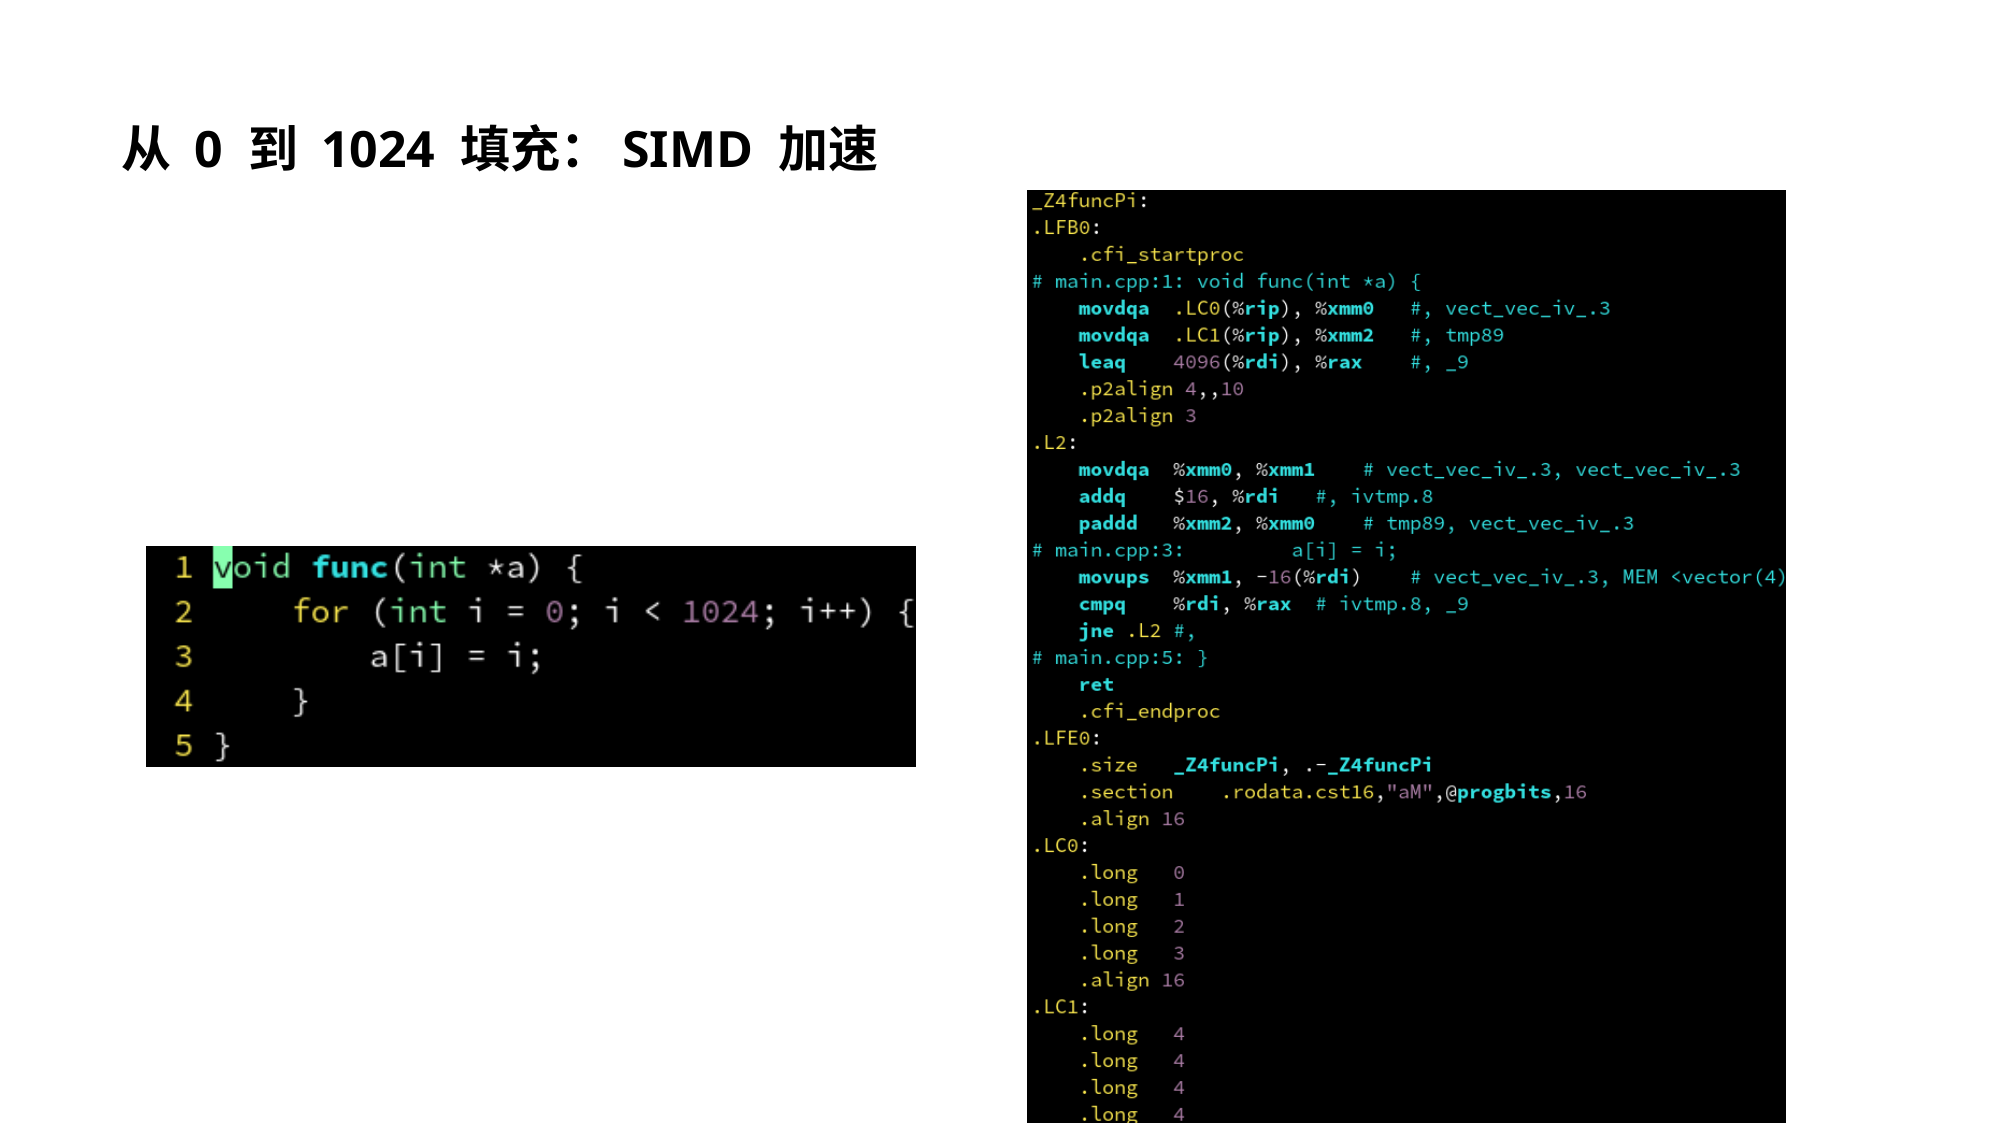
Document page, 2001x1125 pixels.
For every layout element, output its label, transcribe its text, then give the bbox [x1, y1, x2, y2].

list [146, 546, 916, 767]
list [1026, 190, 1786, 1123]
title 从 0 到 1024 填充：SIMD 加速 [106, 42, 1832, 260]
